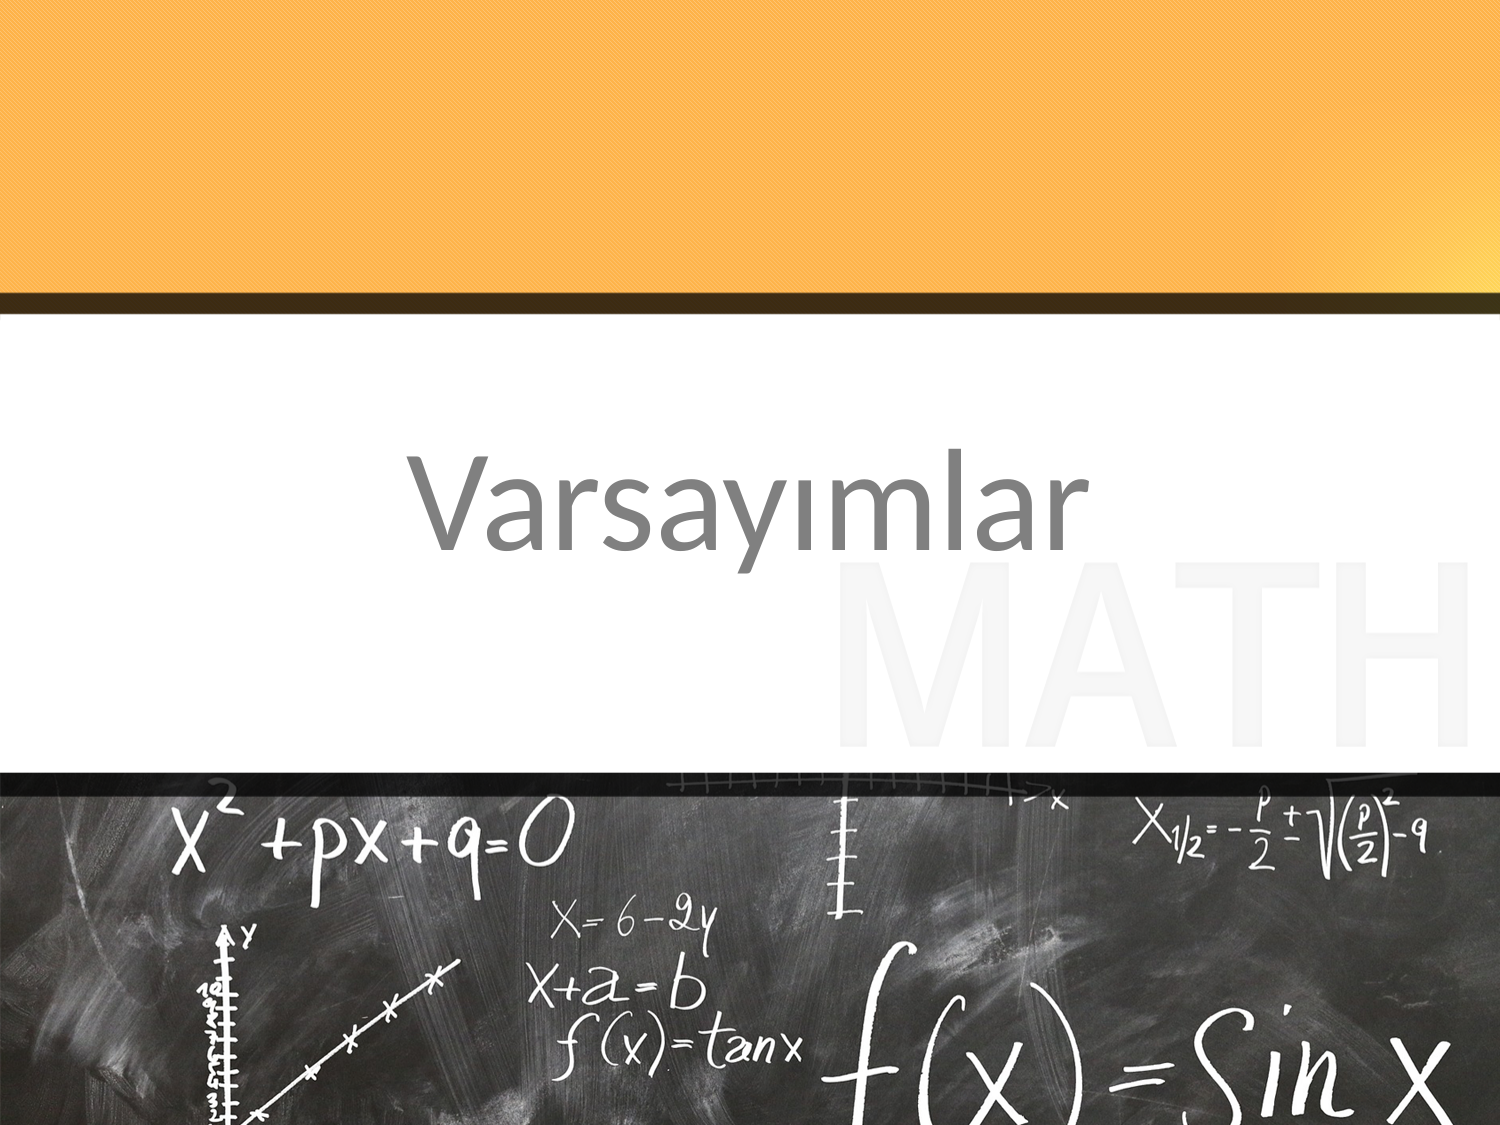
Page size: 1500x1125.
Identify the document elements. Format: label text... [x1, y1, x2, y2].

title Varsayımlar [28, 396, 1472, 619]
picture [0, 0, 1500, 1125]
